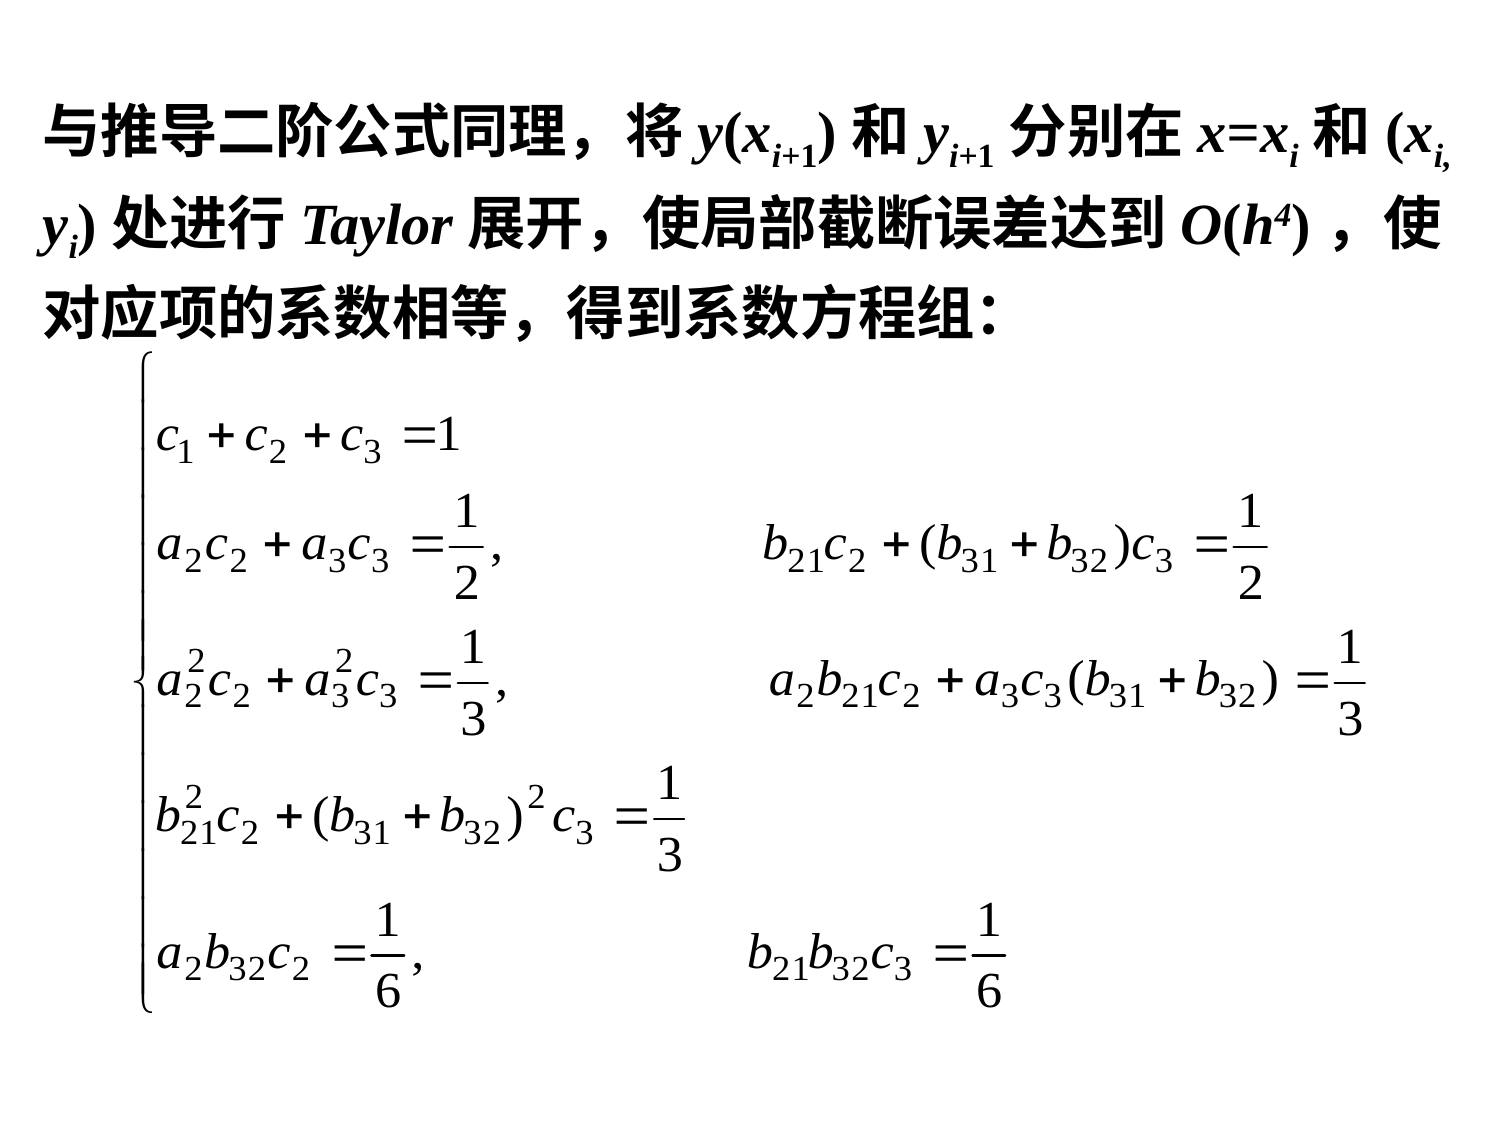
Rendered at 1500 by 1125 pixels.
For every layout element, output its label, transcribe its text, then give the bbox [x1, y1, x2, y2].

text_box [120, 338, 1380, 1028]
text_box 与推导二阶公式同理，将y(xi+1)和yi+1分别在x=xi和(xi, yi)处进行Taylor展开，使局部截断误差达到O(h4)，使对应项的系数相等，得到系数方程组： [27, 75, 1472, 354]
